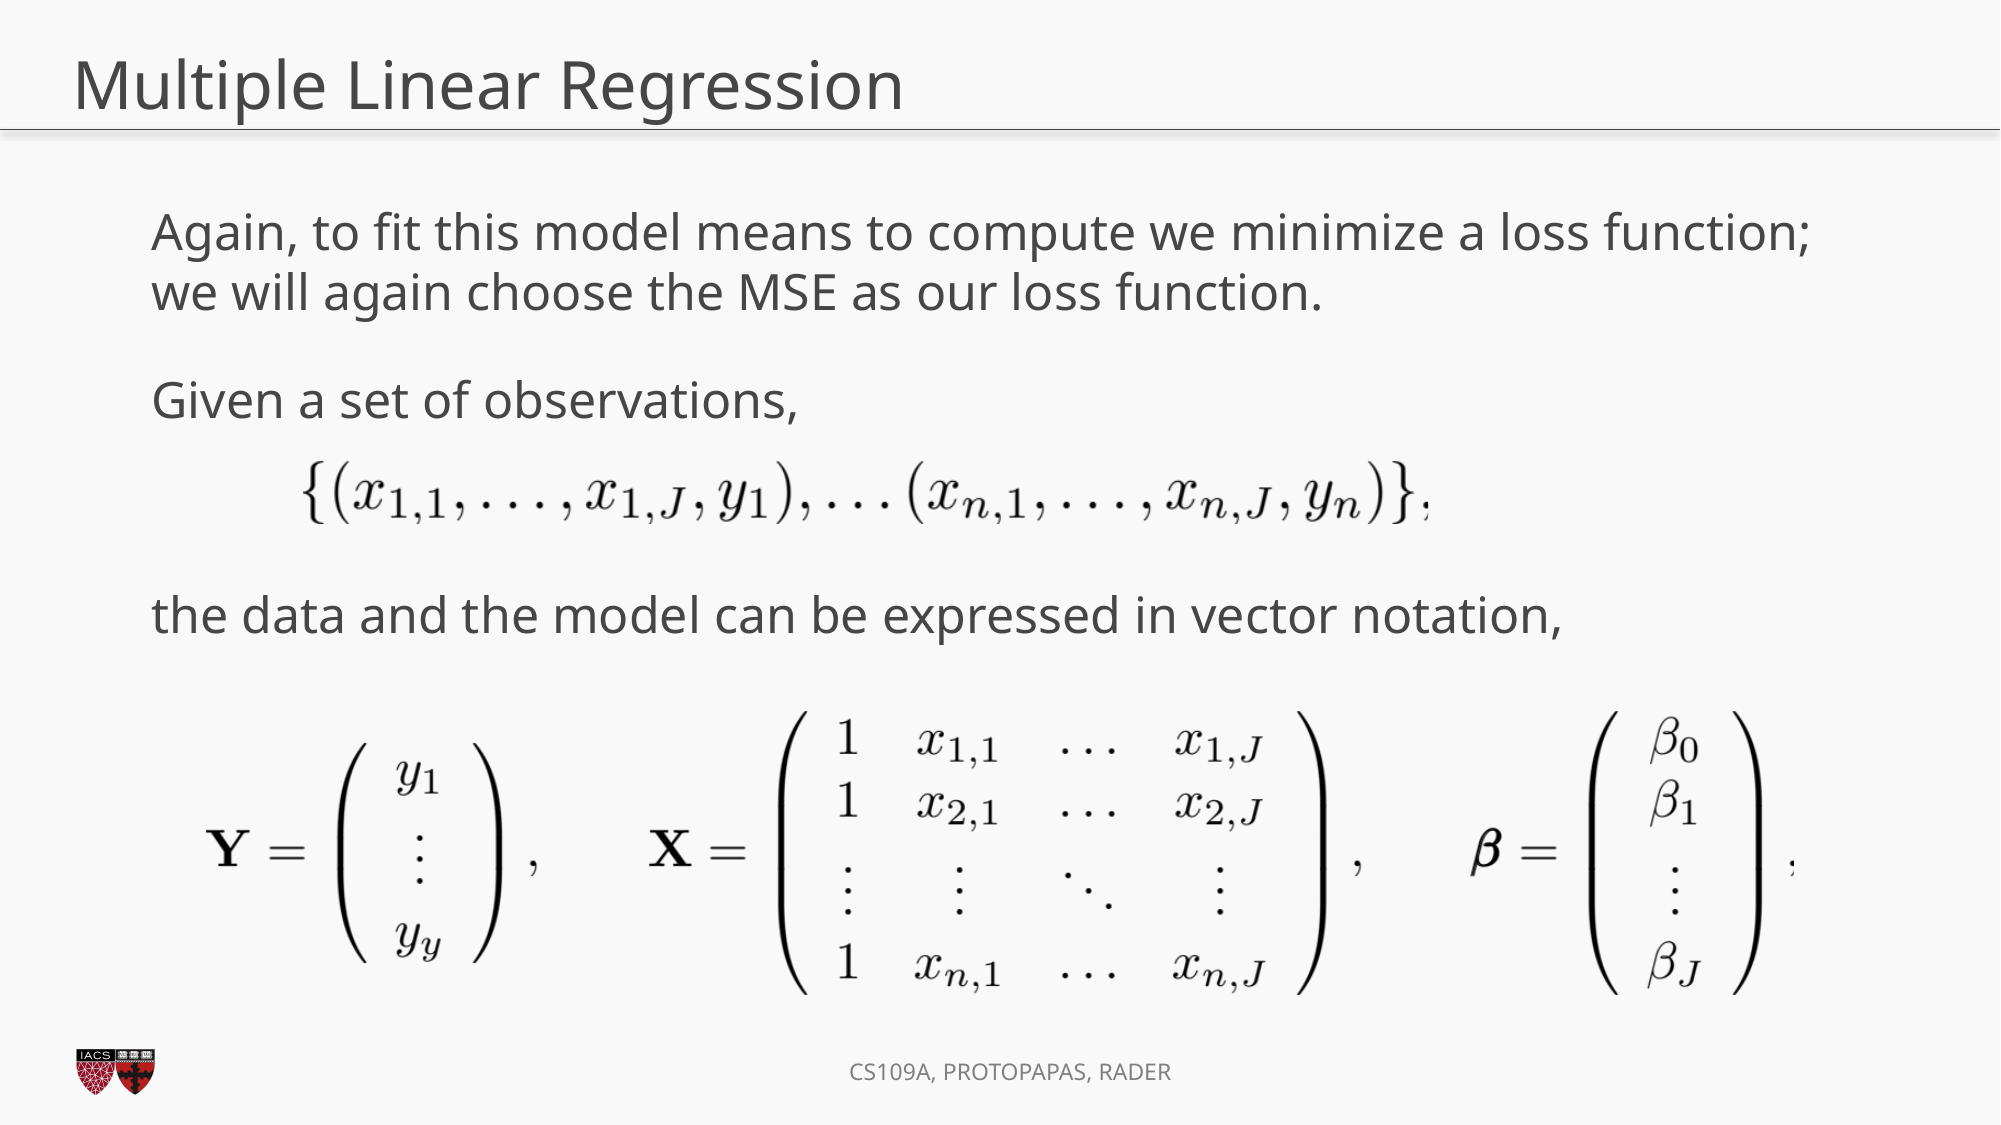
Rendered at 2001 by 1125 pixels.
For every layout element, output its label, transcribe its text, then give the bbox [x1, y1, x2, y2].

title Multiple Linear Regression [57, 35, 1943, 162]
picture [205, 709, 1795, 995]
picture [302, 460, 1429, 524]
picture [75, 1049, 155, 1095]
